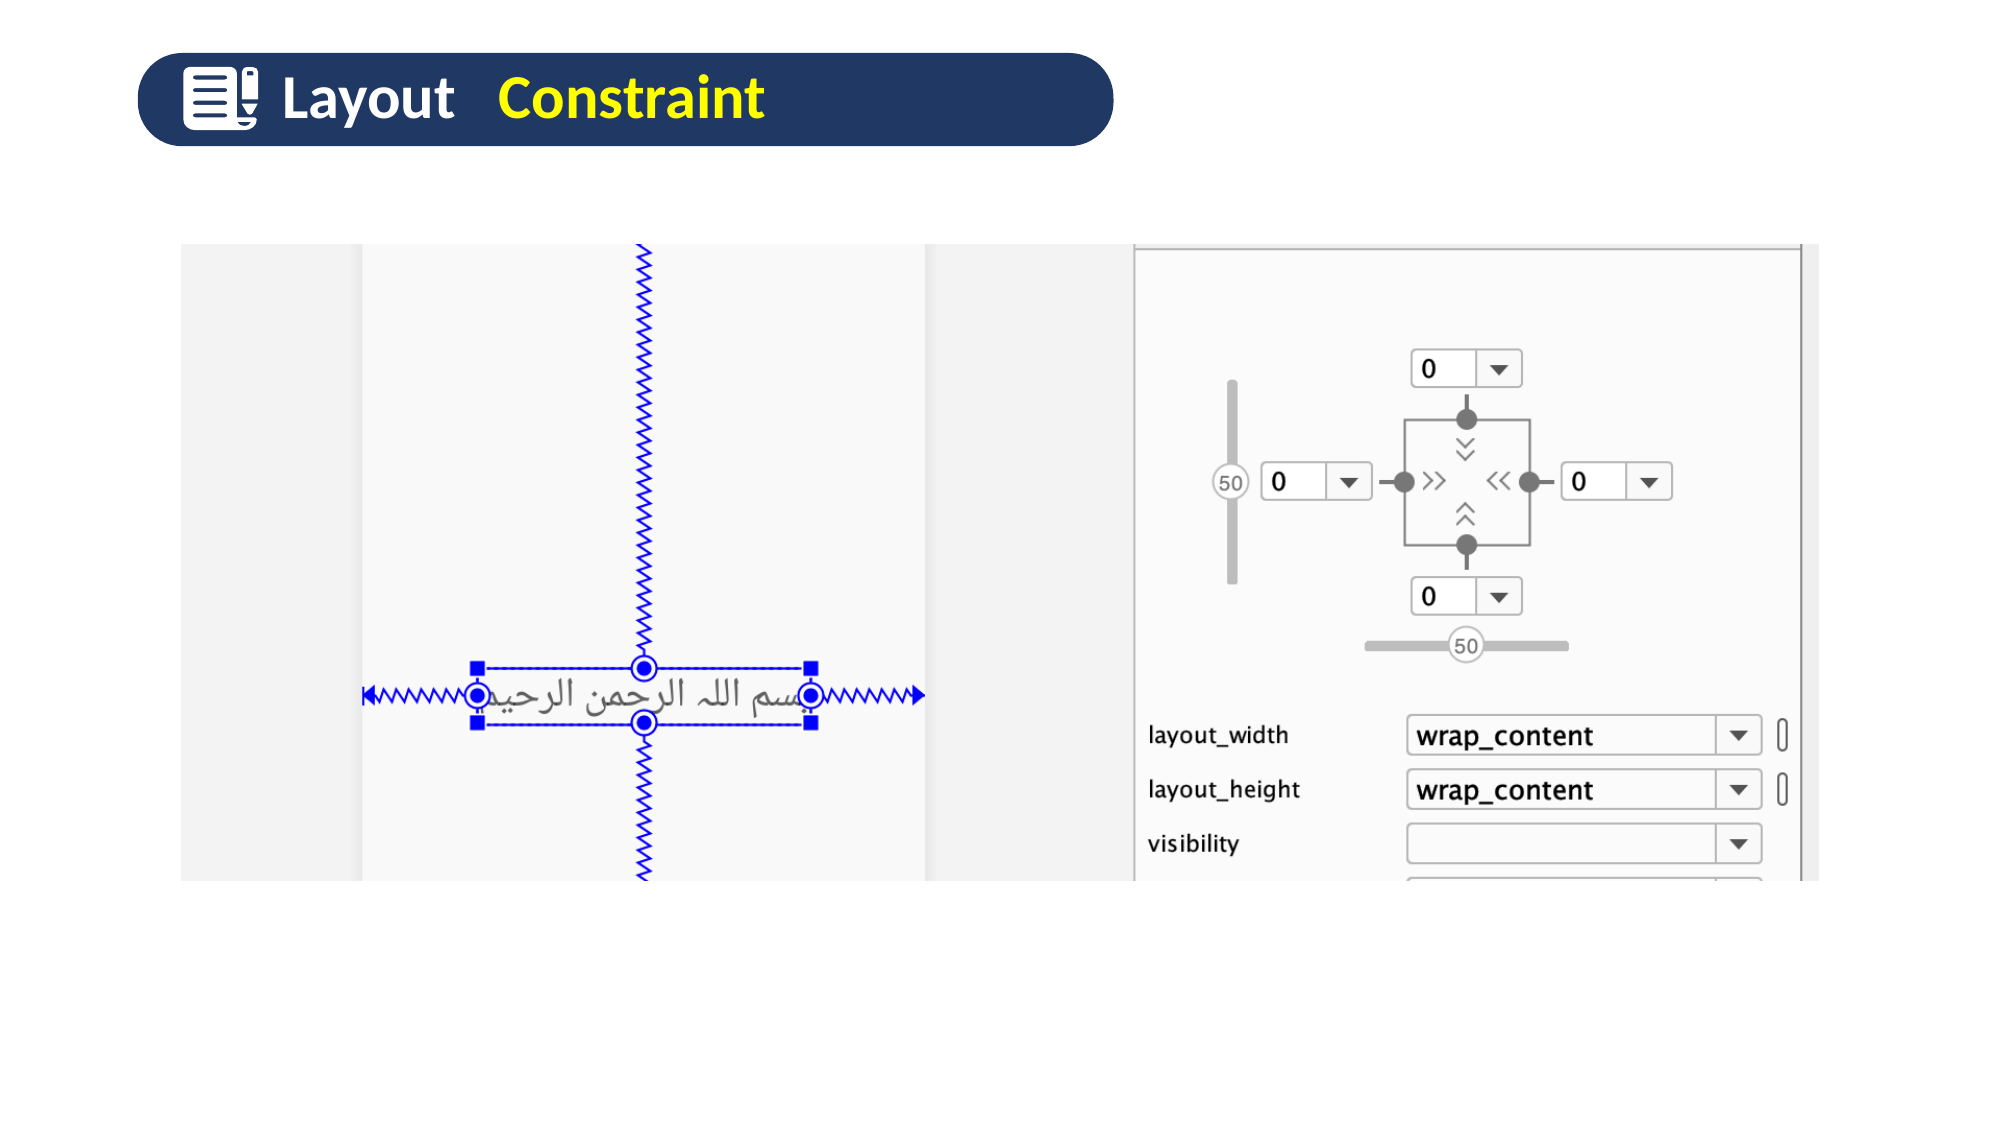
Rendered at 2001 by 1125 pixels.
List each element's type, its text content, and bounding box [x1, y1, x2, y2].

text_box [183, 66, 259, 131]
picture [181, 244, 1819, 881]
text_box Layout Constraint [267, 48, 1114, 139]
text_box [136, 51, 1096, 148]
